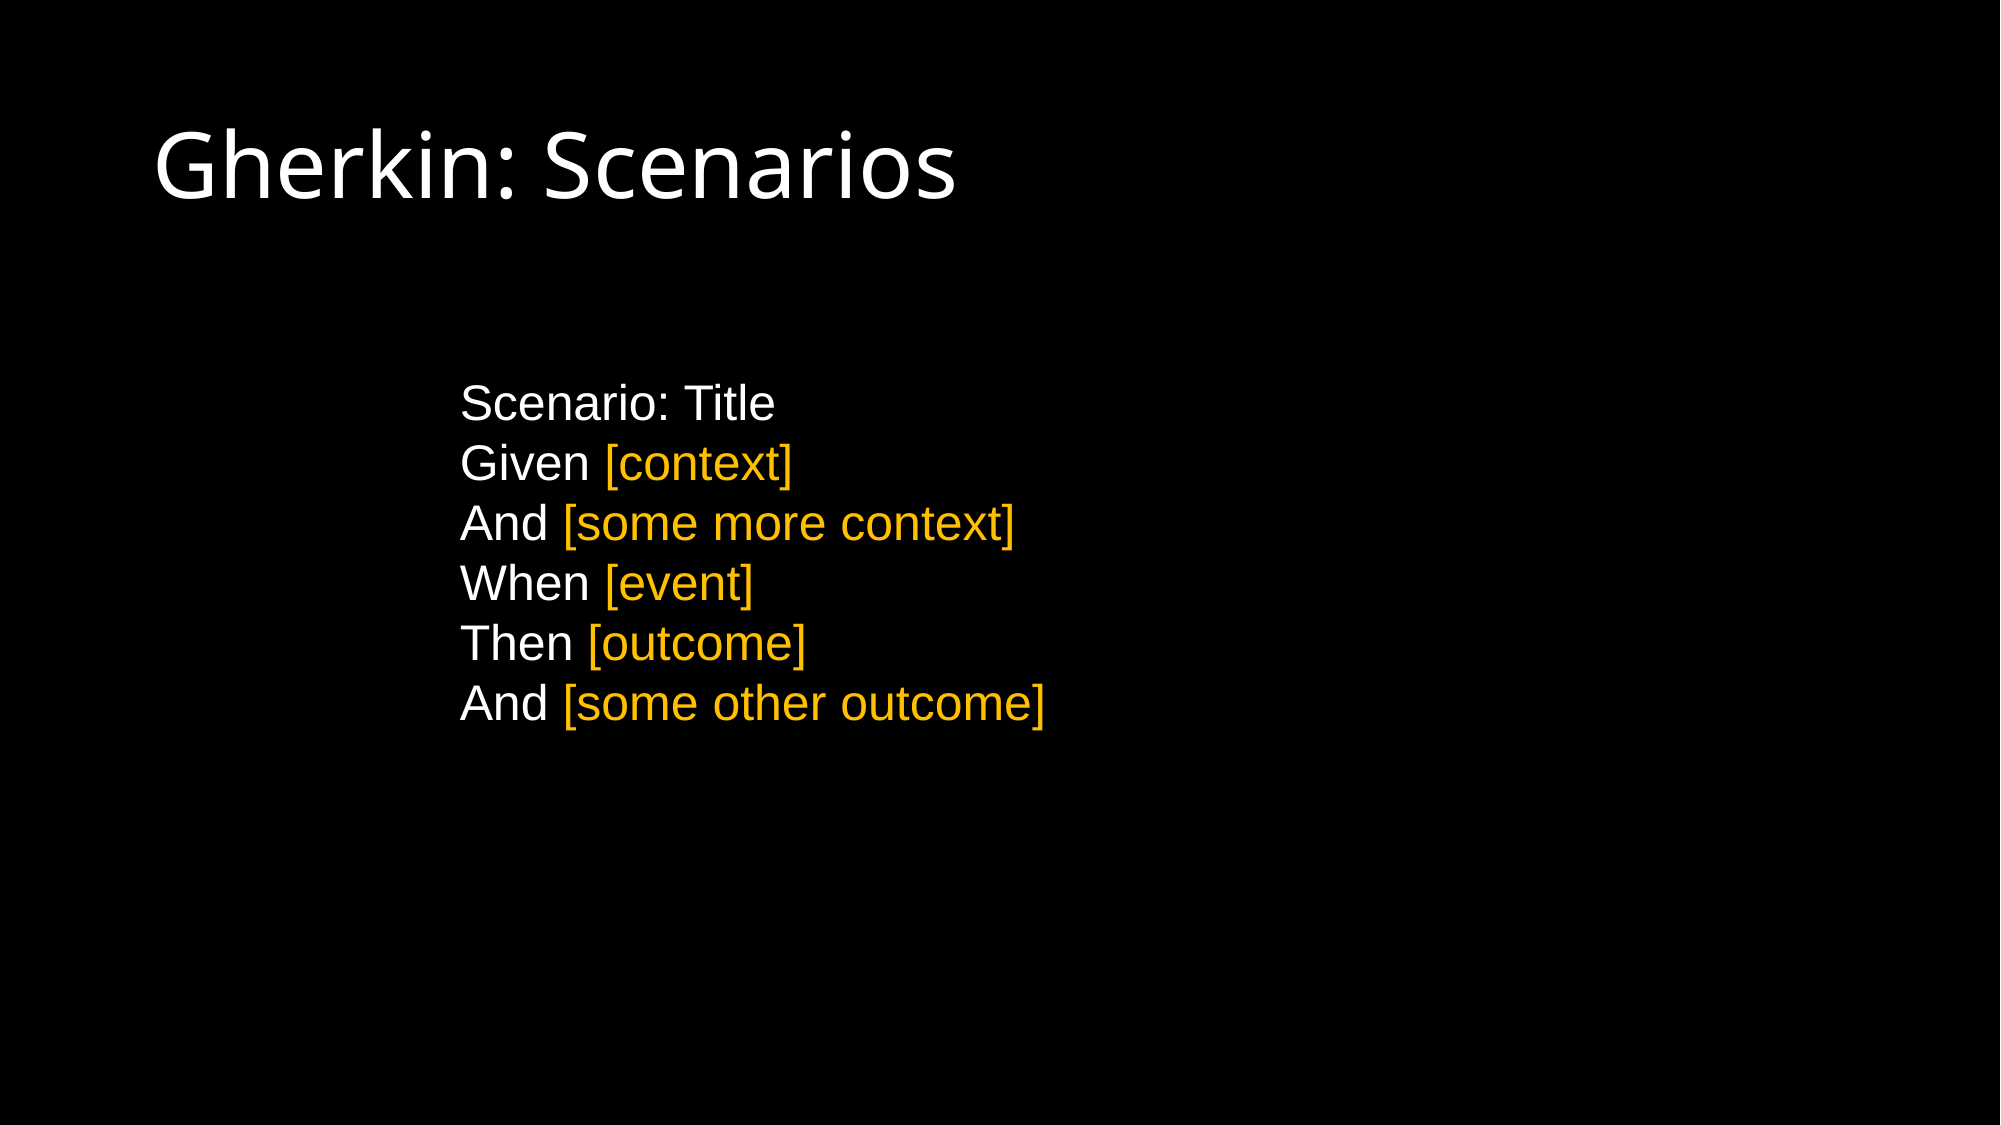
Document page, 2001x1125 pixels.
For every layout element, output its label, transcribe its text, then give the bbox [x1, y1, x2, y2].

title Gherkin: Scenarios [137, 59, 1863, 278]
text_box Scenario: Title Given [context] And [some more context] When [event] Then [outcome] And [some other outcome] [444, 363, 1556, 738]
